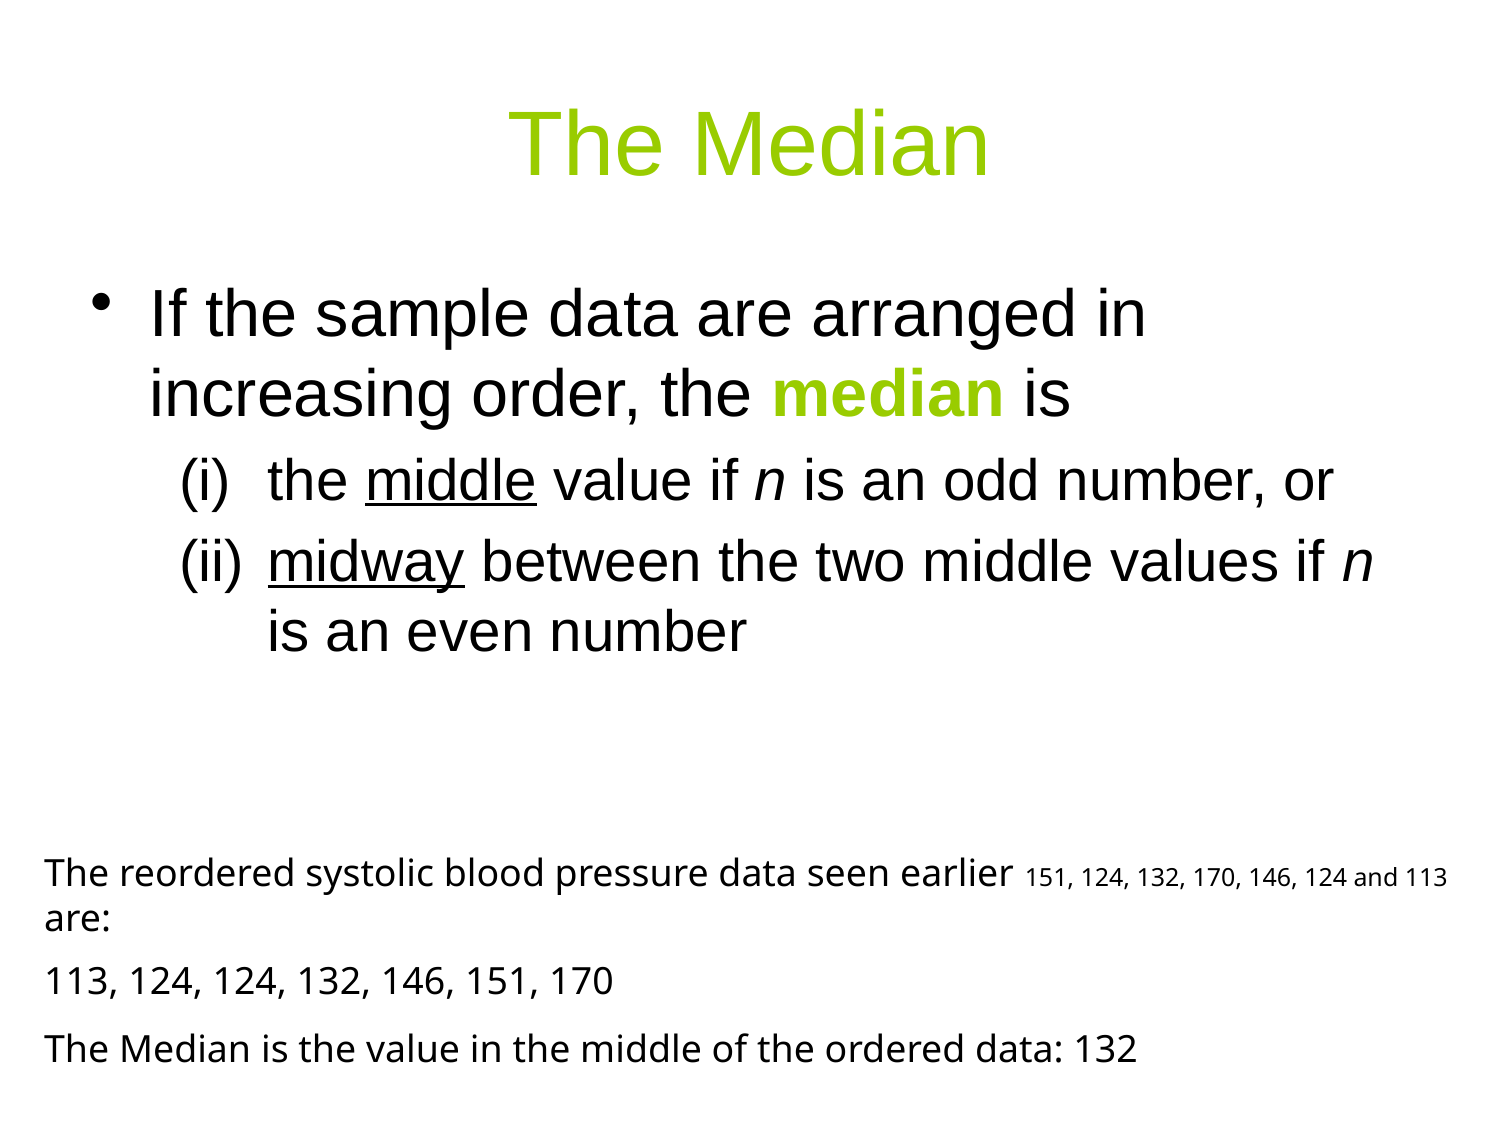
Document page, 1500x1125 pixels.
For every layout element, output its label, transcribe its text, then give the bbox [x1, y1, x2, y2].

list If the sample data are arranged in increasing order, the median is the middle value if n is an odd number, or midway between the two middle values if n is an even number [75, 262, 1425, 835]
text_box The reordered systolic blood pressure data seen earlier 151, 124, 132, 170, 146, 124 and 113 are: 113, 124, 124, 132, 146, 151, 170 The Median is the value in the middle of the ordered data: 132 [29, 841, 1500, 1122]
title The Median [75, 45, 1425, 233]
